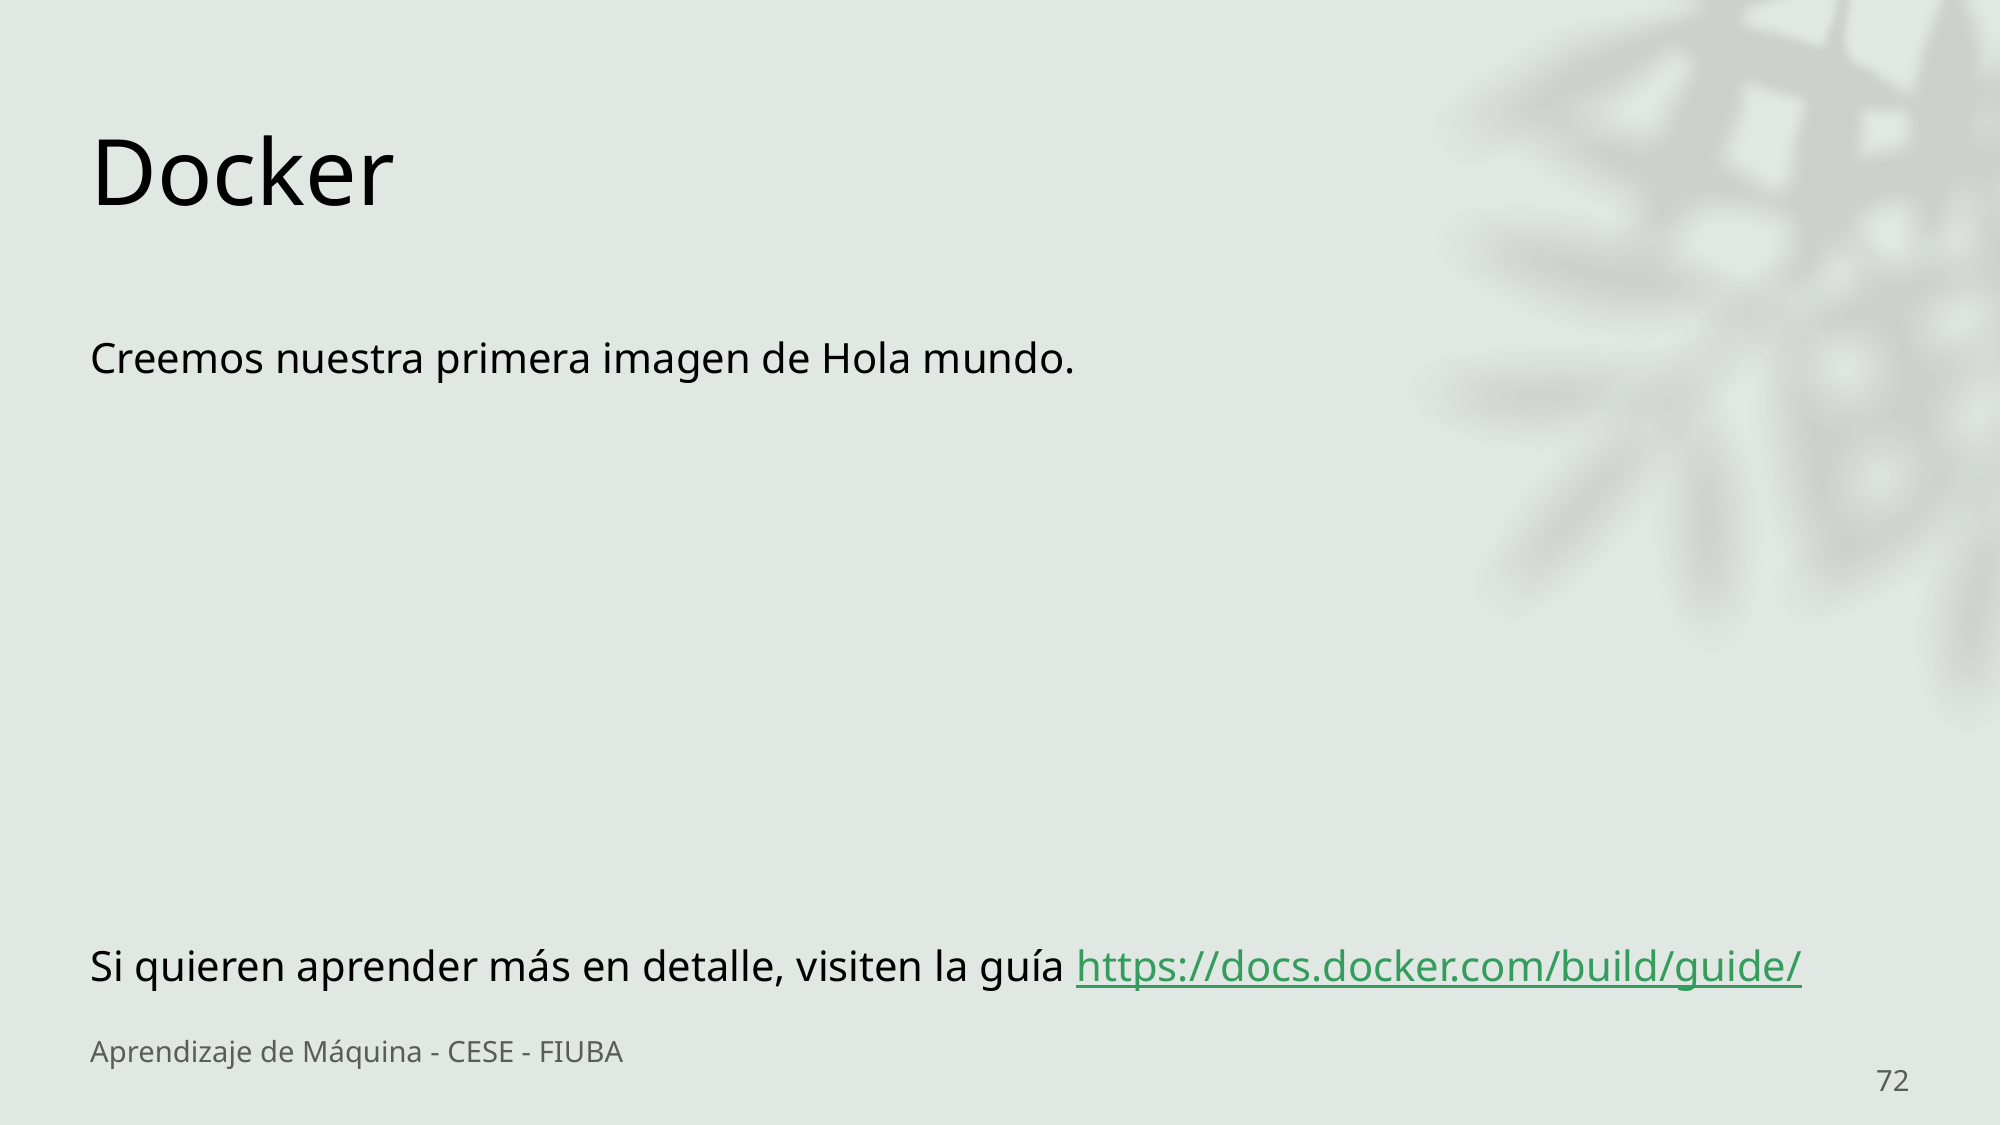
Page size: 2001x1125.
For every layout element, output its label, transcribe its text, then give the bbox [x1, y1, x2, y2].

title Docker [75, 60, 1863, 278]
slide_number 72 [1474, 1052, 1925, 1113]
list Creemos nuestra primera imagen de Hola mundo. Si quieren aprender más en detalle, visiten la guía https://docs.docker.com/build/guide/ [75, 319, 1925, 1009]
footer Aprendizaje de Máquina - CESE - FIUBA [75, 1020, 751, 1081]
